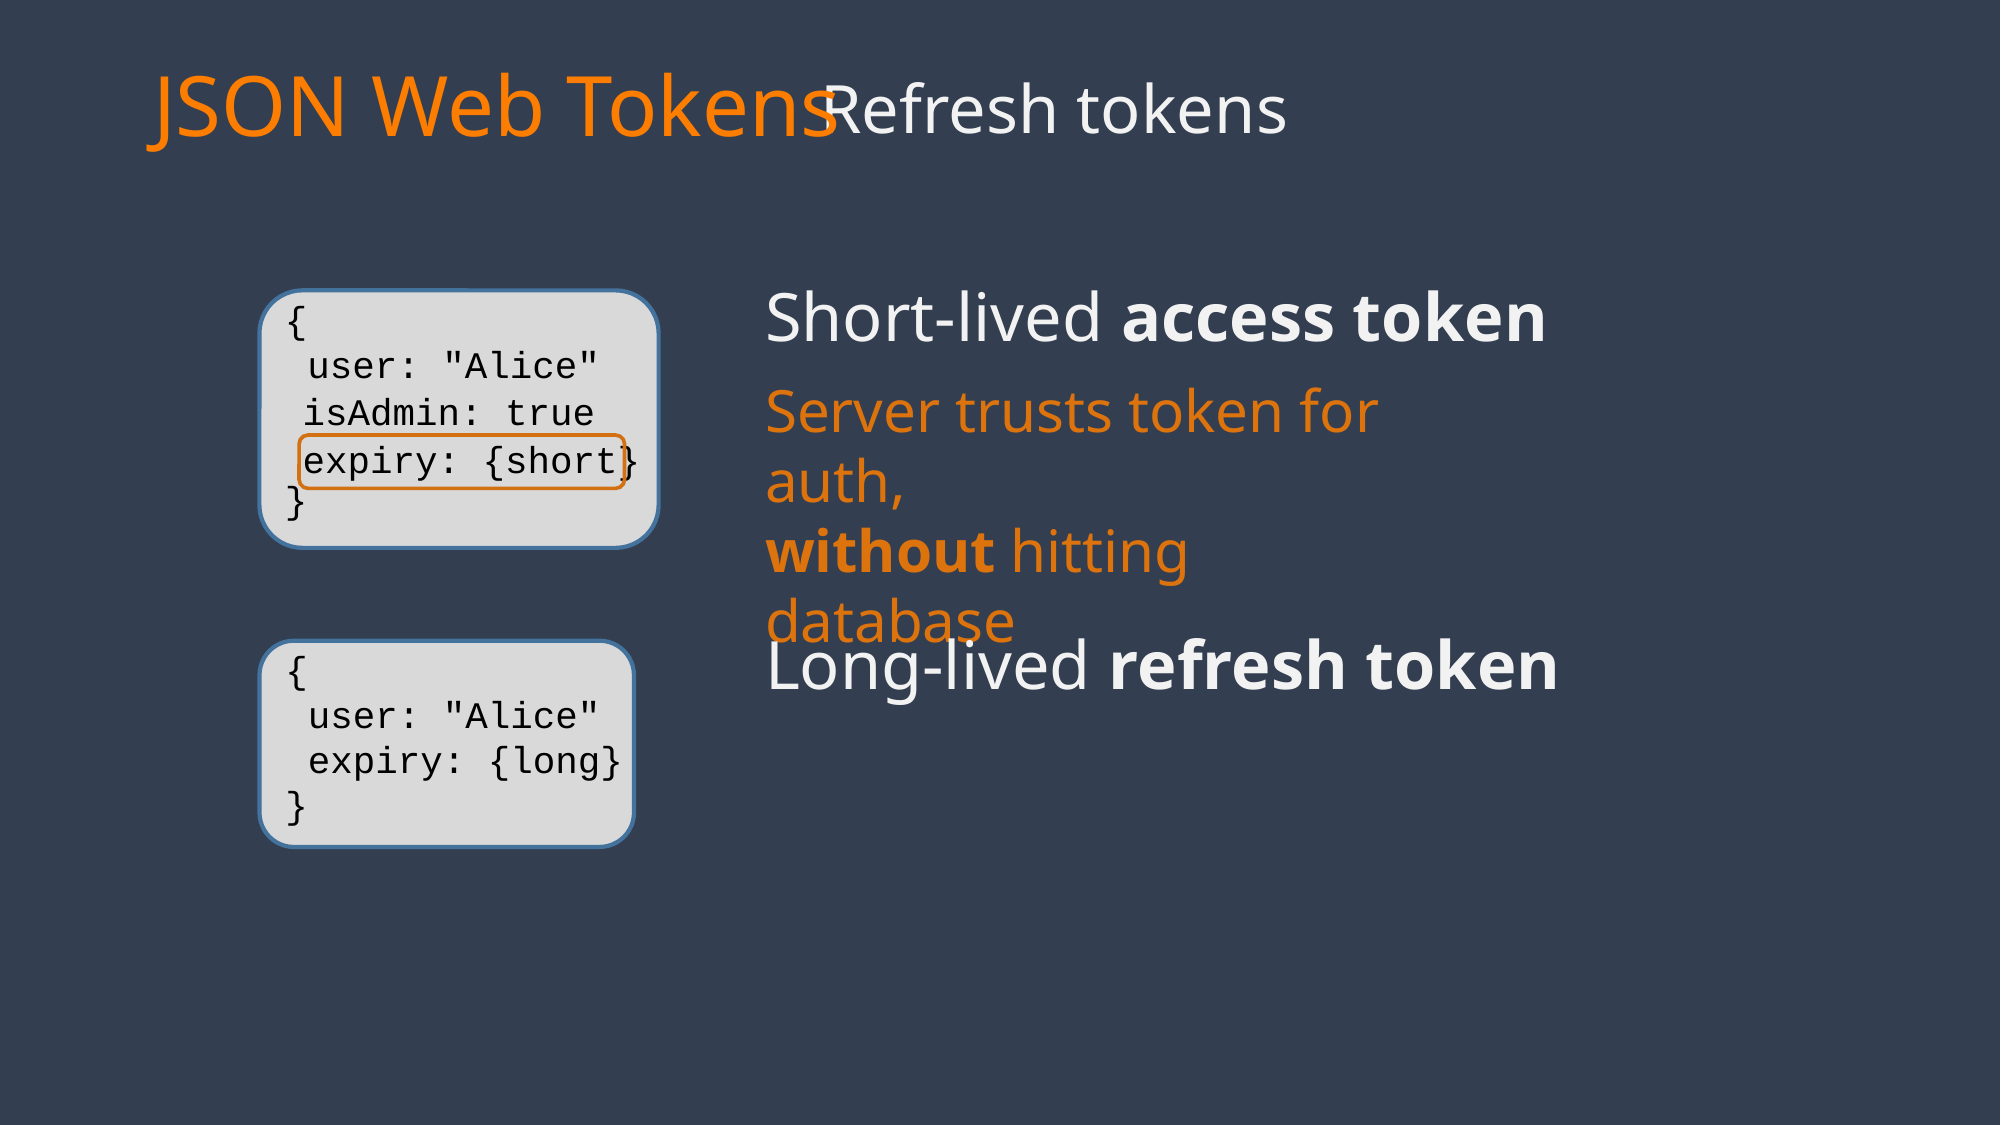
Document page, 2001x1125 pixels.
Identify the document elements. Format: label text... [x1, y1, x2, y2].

text_box JSON Web Tokens [138, 45, 1186, 161]
text_box [258, 648, 628, 849]
text_box [298, 433, 626, 490]
text_box Short-lived access token [750, 267, 1610, 363]
text_box [258, 304, 653, 549]
text_box expiry: {short} [288, 383, 670, 489]
text_box { user: "Alice" expiry: {long} } [270, 639, 670, 834]
text_box Refresh tokens [1186, 59, 1304, 155]
text_box [0, 0, 2000, 160]
text_box { user: "Alice" } [269, 288, 670, 529]
text_box isAdmin: true [288, 380, 681, 441]
text_box Server trusts token for auth, without hitting database [750, 366, 1467, 615]
text_box Long-lived refresh token [750, 615, 1610, 711]
